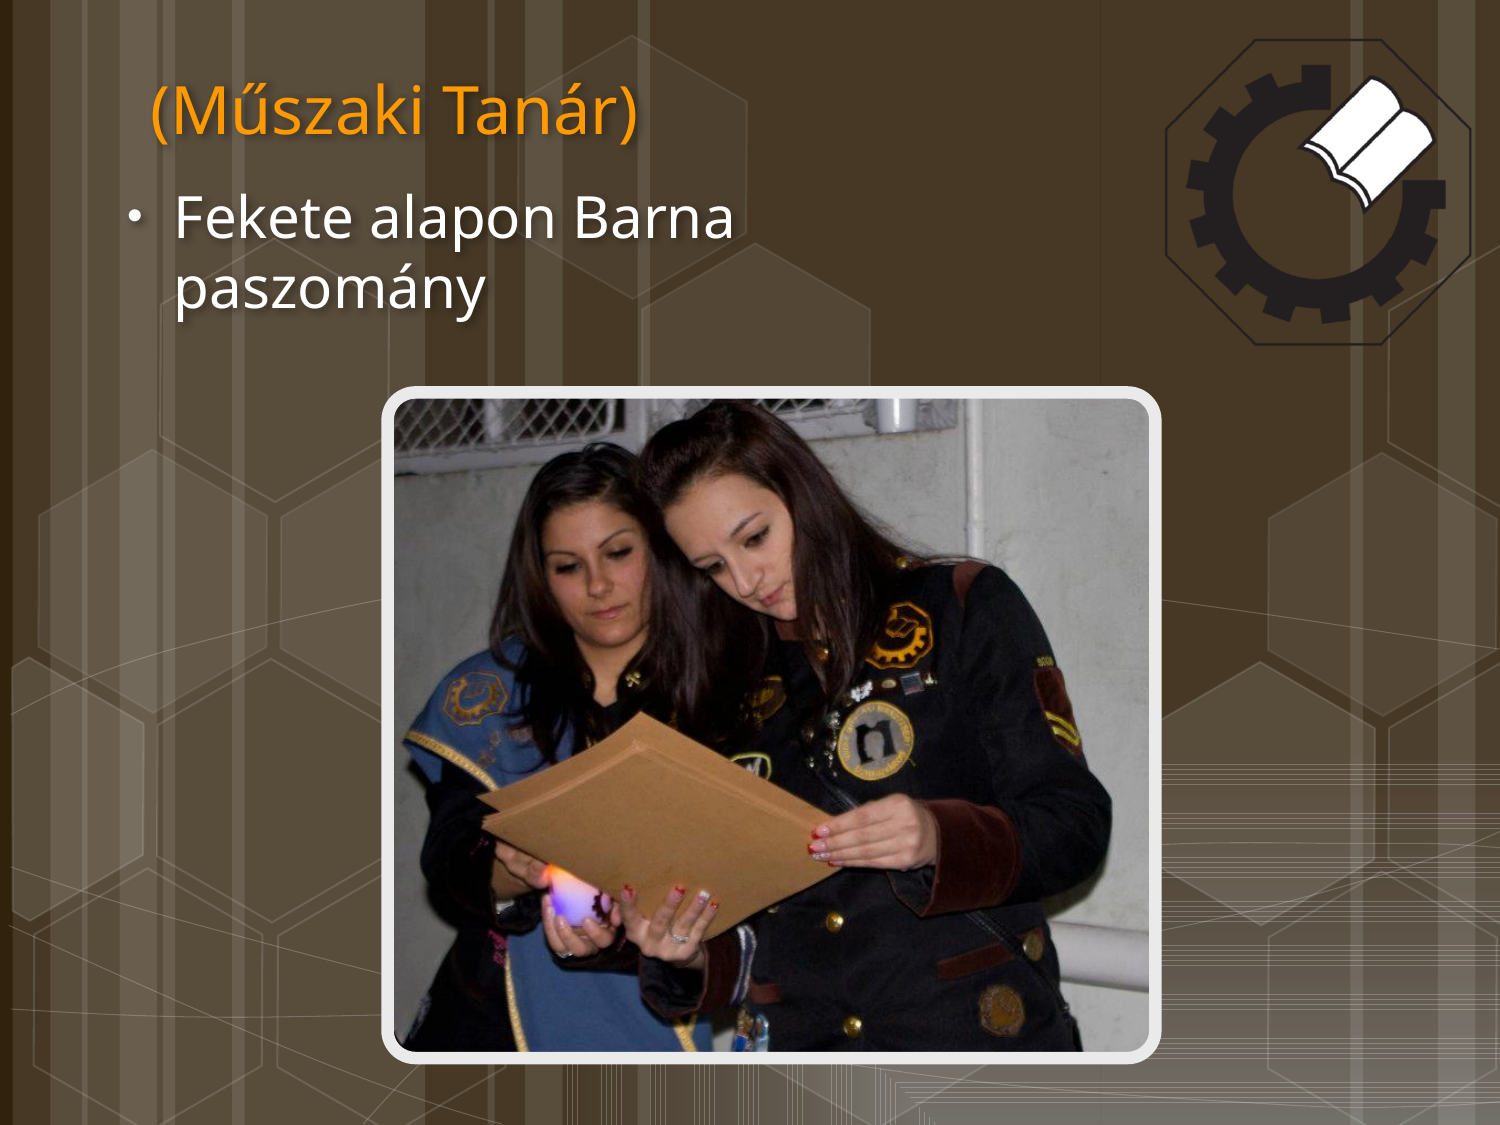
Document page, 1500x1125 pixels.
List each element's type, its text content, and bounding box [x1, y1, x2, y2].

list Fekete alapon Barna paszomány [112, 172, 975, 374]
picture [1151, 30, 1485, 354]
picture [387, 392, 1156, 1059]
title (Műszaki Tanár) [123, 54, 772, 156]
